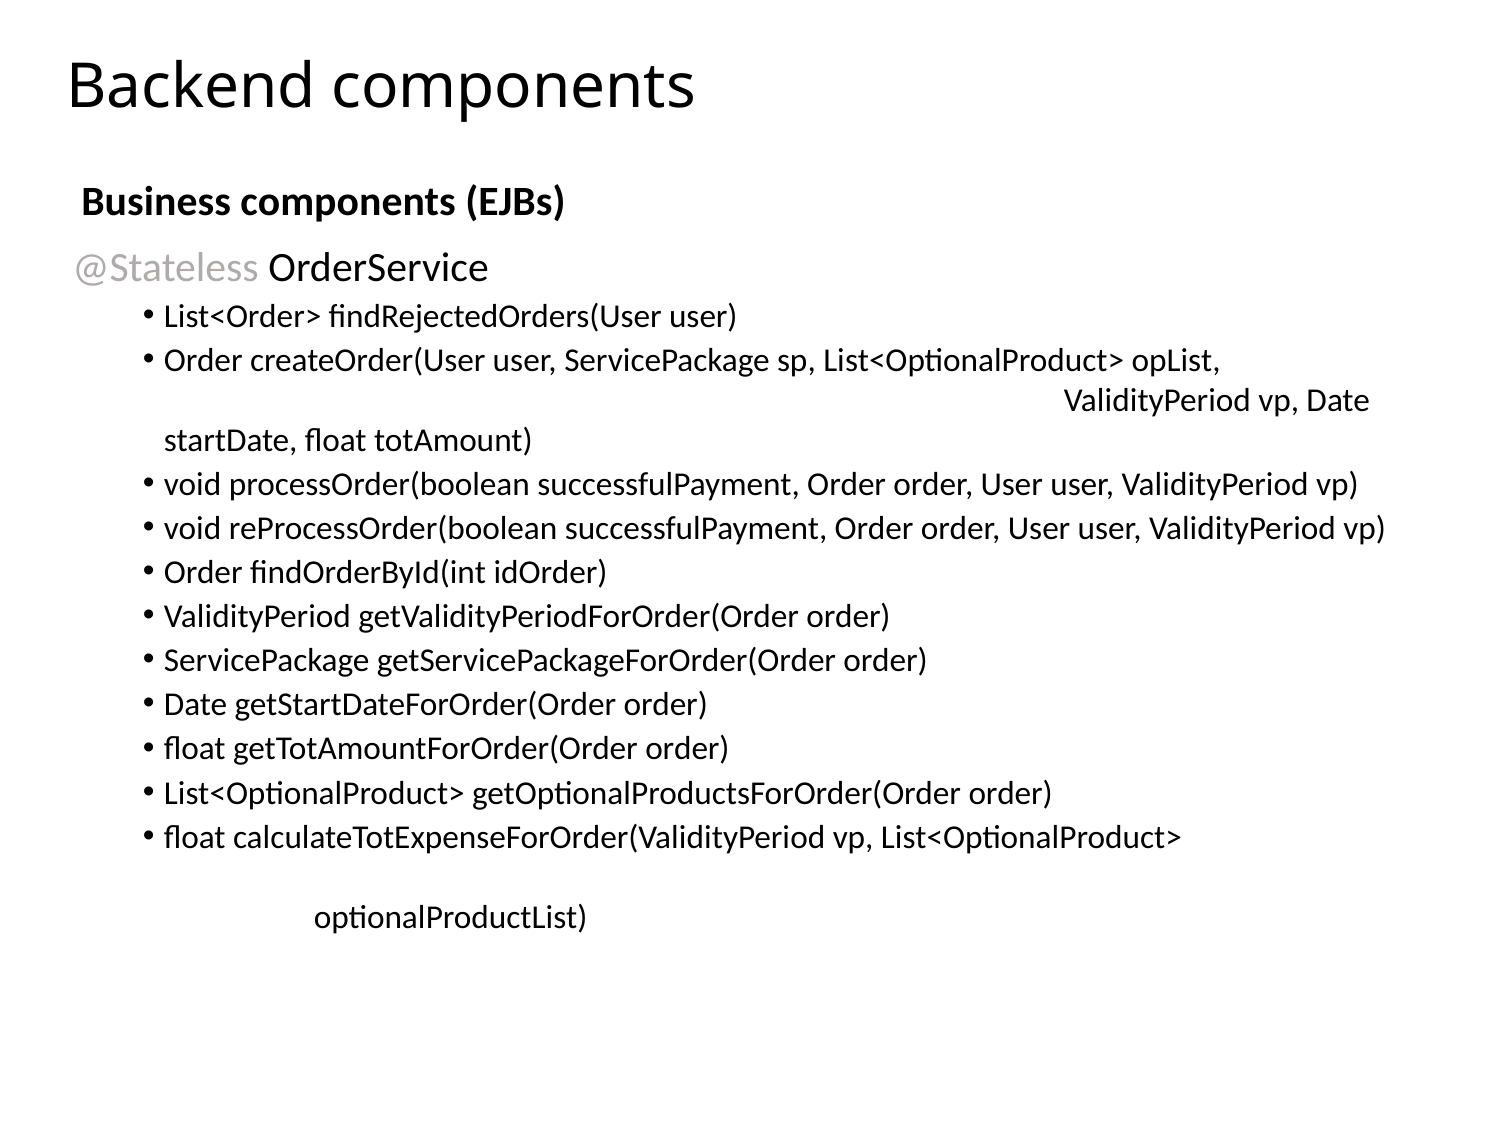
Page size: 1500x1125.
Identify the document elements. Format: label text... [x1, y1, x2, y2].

text_box Business components (EJBs) [73, 166, 743, 232]
title Backend components [58, 48, 1436, 127]
list @Stateless OrderService List<Order> findRejectedOrders(User user) Order createOrder(User user, ServicePackage sp, List<OptionalProduct> opList, ValidityPeriod vp, Date startDate, float totAmount) void processOrder(boolean successfulPayment, Order order, User user, ValidityPeriod vp) void reProcessOrder(boolean successfulPayment, Order order, User user, ValidityPeriod vp) Order findOrderById(int idOrder) ValidityPeriod getValidityPeriodForOrder(Order order) ServicePackage getServicePackageForOrder(Order order) Date getStartDateForOrder(Order order) float getTotAmountForOrder(Order order) List<OptionalProduct> getOptionalProductsForOrder(Order order) float calculateTotExpenseForOrder(ValidityPeriod vp, List<OptionalProduct> optionalProductList) [64, 231, 1436, 1066]
